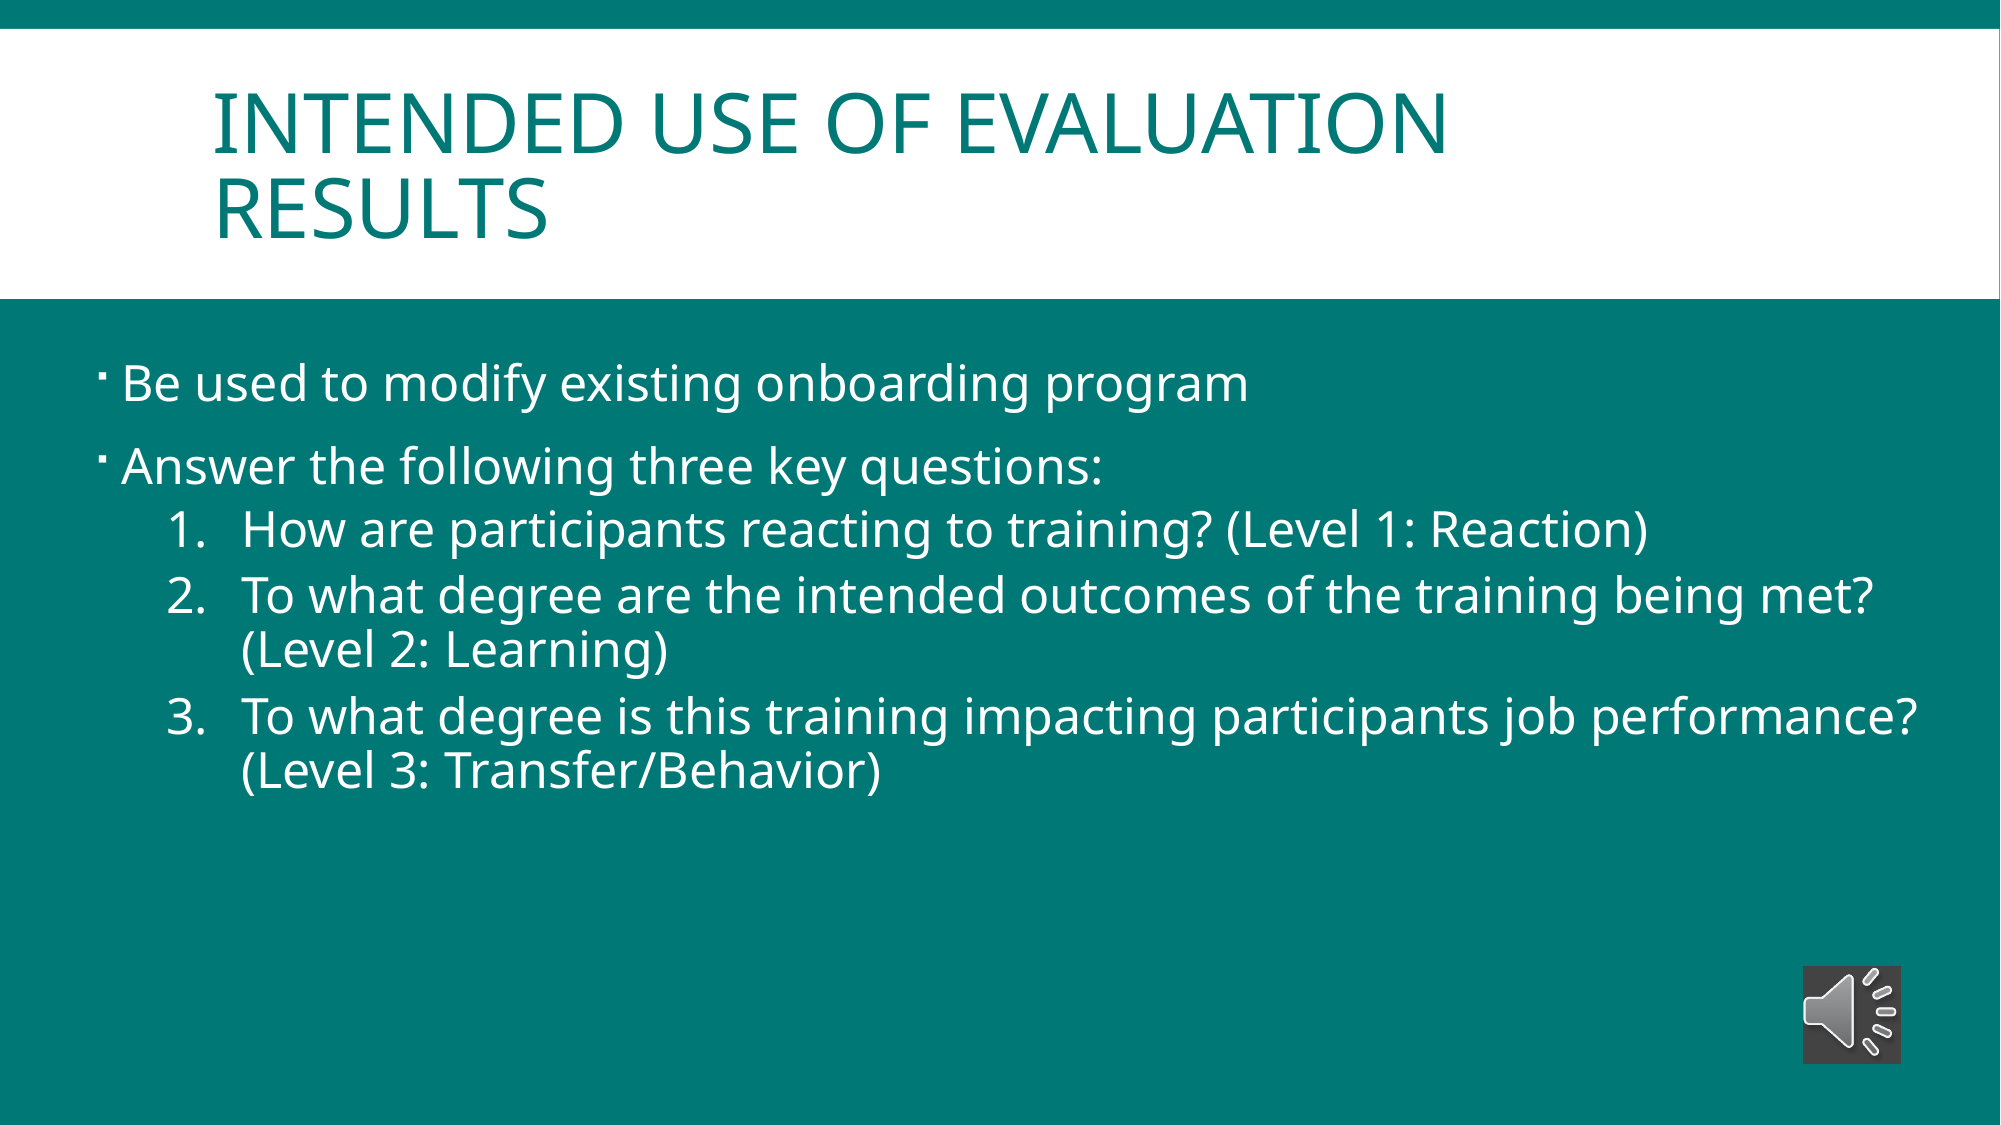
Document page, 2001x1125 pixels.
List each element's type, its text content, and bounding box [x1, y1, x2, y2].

picture [1802, 964, 1903, 1066]
title Intended Use of Evaluation Results [197, 46, 1803, 295]
list Be used to modify existing onboarding program Answer the following three key questions: How are participants reacting to training? (Level 1: Reaction) To what degree are the intended outcomes of the training being met? (Level 2: Learning) To what degree is this training impacting participants job performance? (Level 3: Transfer/Behavior) [76, 351, 1948, 1065]
